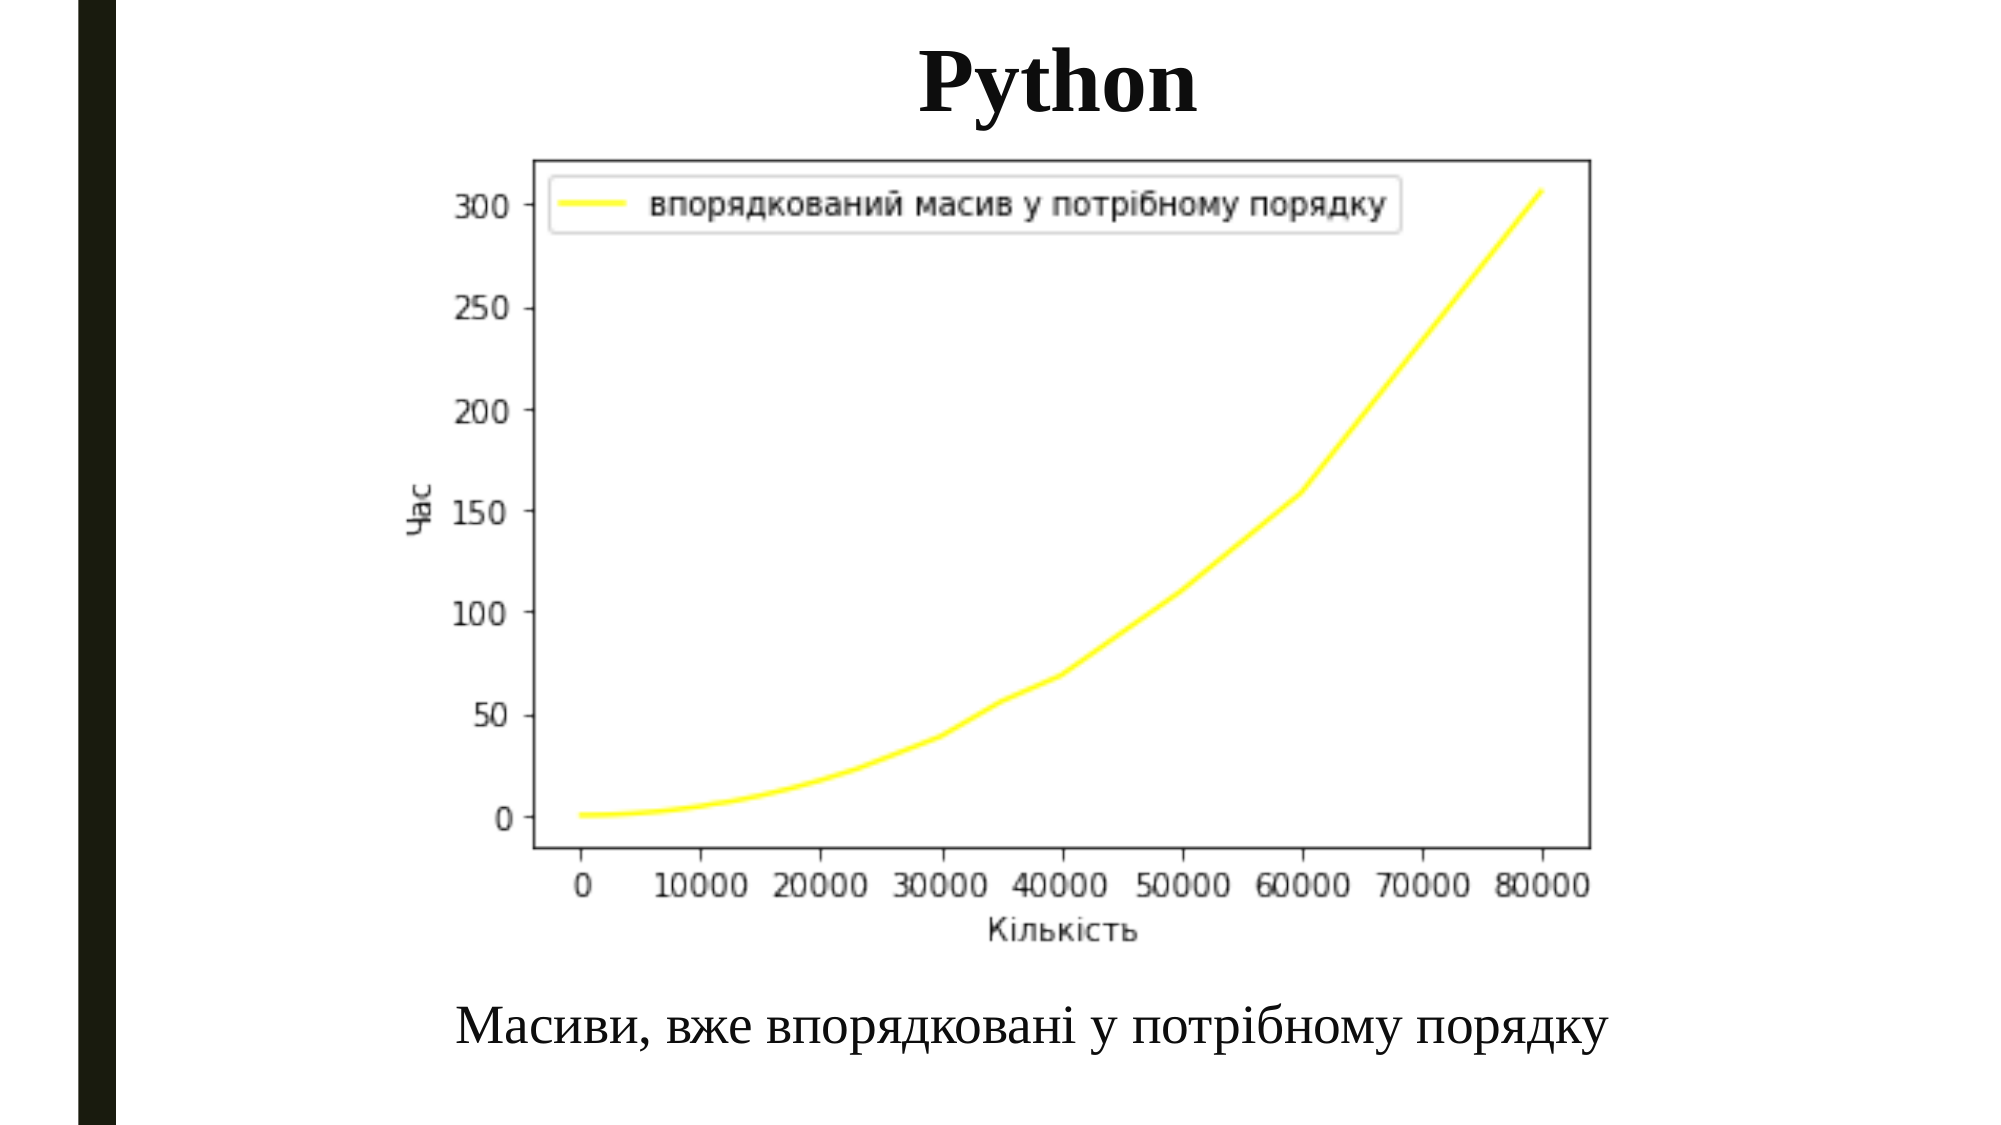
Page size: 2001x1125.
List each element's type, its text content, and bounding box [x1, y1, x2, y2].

picture [385, 141, 1615, 968]
text_box Масиви, вже впорядковані у потрібному порядку [385, 967, 1695, 1085]
title Python [117, 25, 2000, 142]
